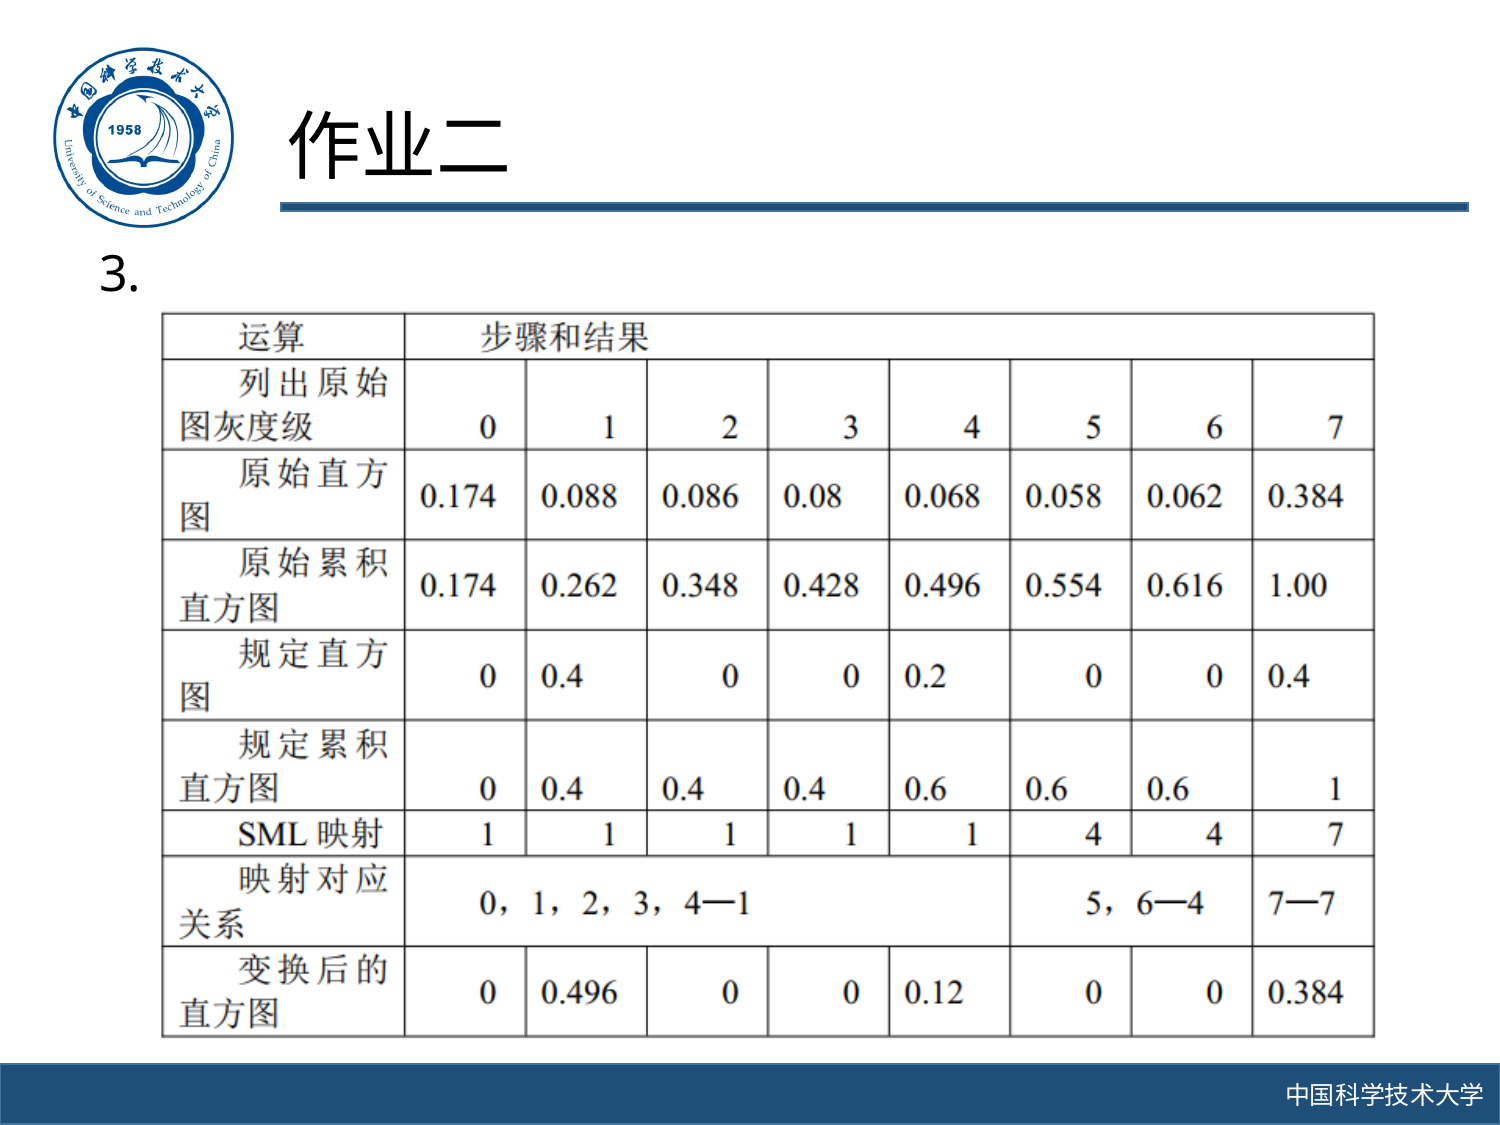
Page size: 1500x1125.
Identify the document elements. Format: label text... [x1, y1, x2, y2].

picture [157, 304, 1380, 1046]
list 3. [84, 241, 1454, 1046]
picture [49, 39, 234, 228]
title 作业二 [271, 95, 1469, 204]
